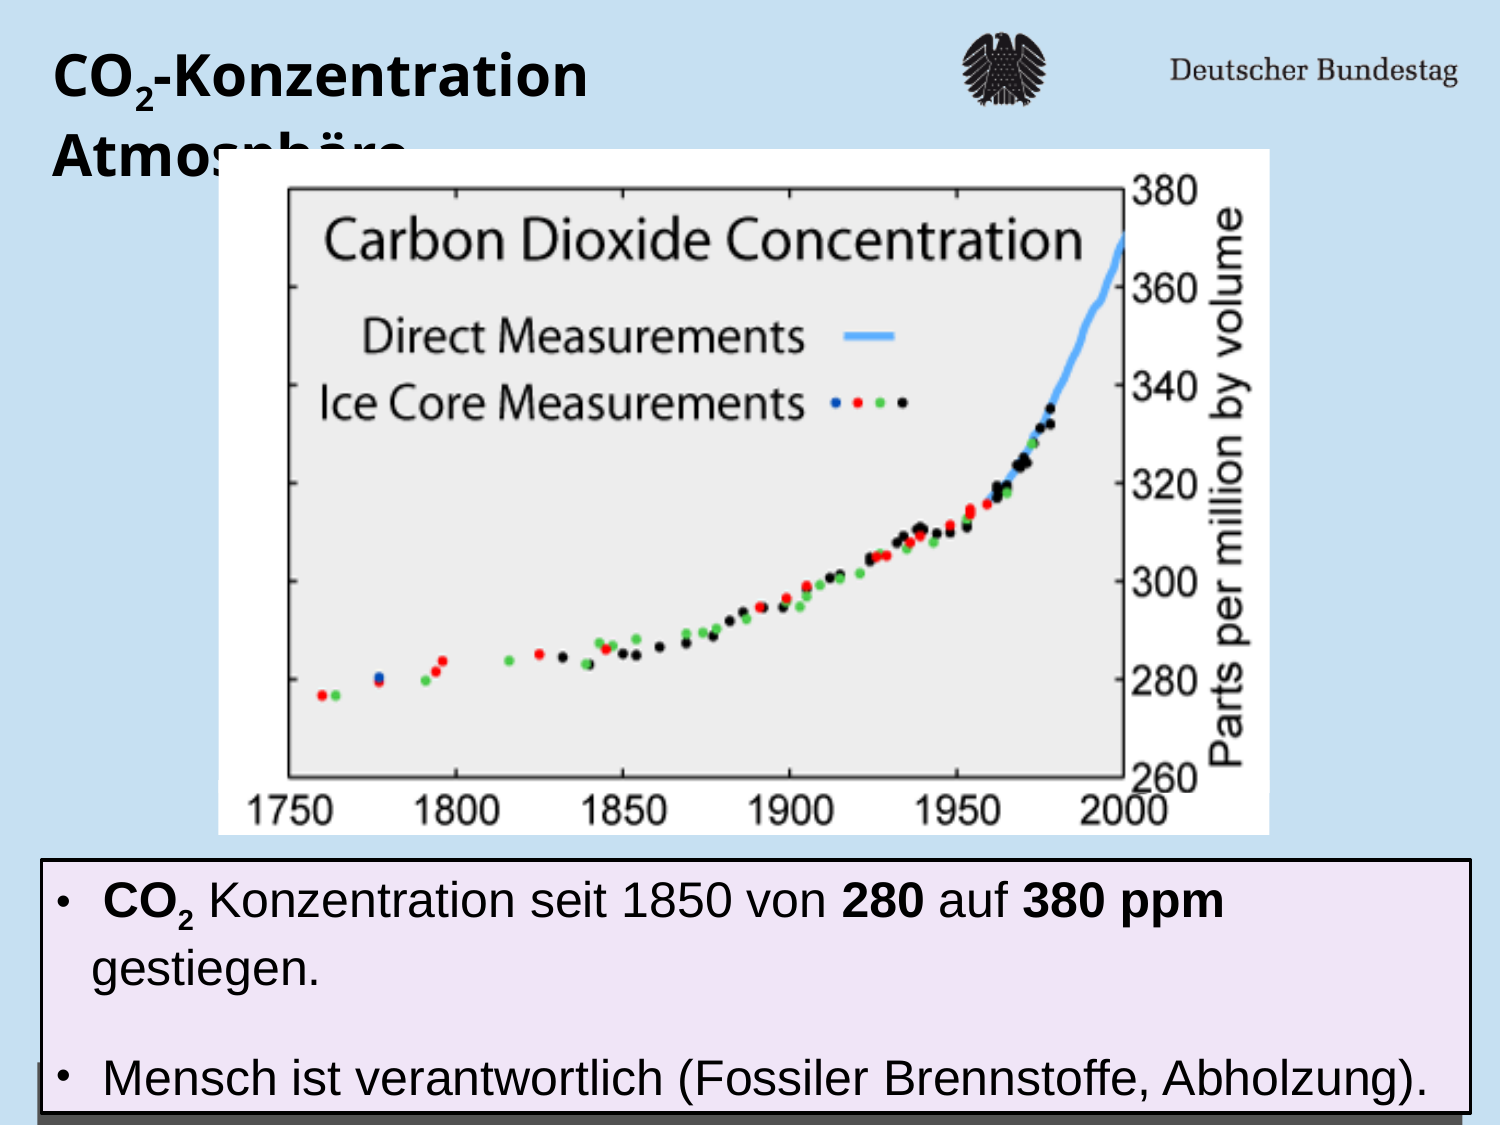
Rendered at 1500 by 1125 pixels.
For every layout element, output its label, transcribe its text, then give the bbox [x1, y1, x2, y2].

text_box CO2 Konzentration seit 1850 von 280 auf 380 ppm gestiegen. Mensch ist verantwortlich (Fossiler Brennstoffe, Abholzung). [41, 860, 1471, 1114]
title CO2-Konzentration Atmosphäre [37, 30, 940, 185]
picture [920, 11, 1500, 128]
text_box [218, 148, 1270, 835]
footer Deutscher Bundestag Wissenschaftliche Dienste [29, 1063, 692, 1120]
